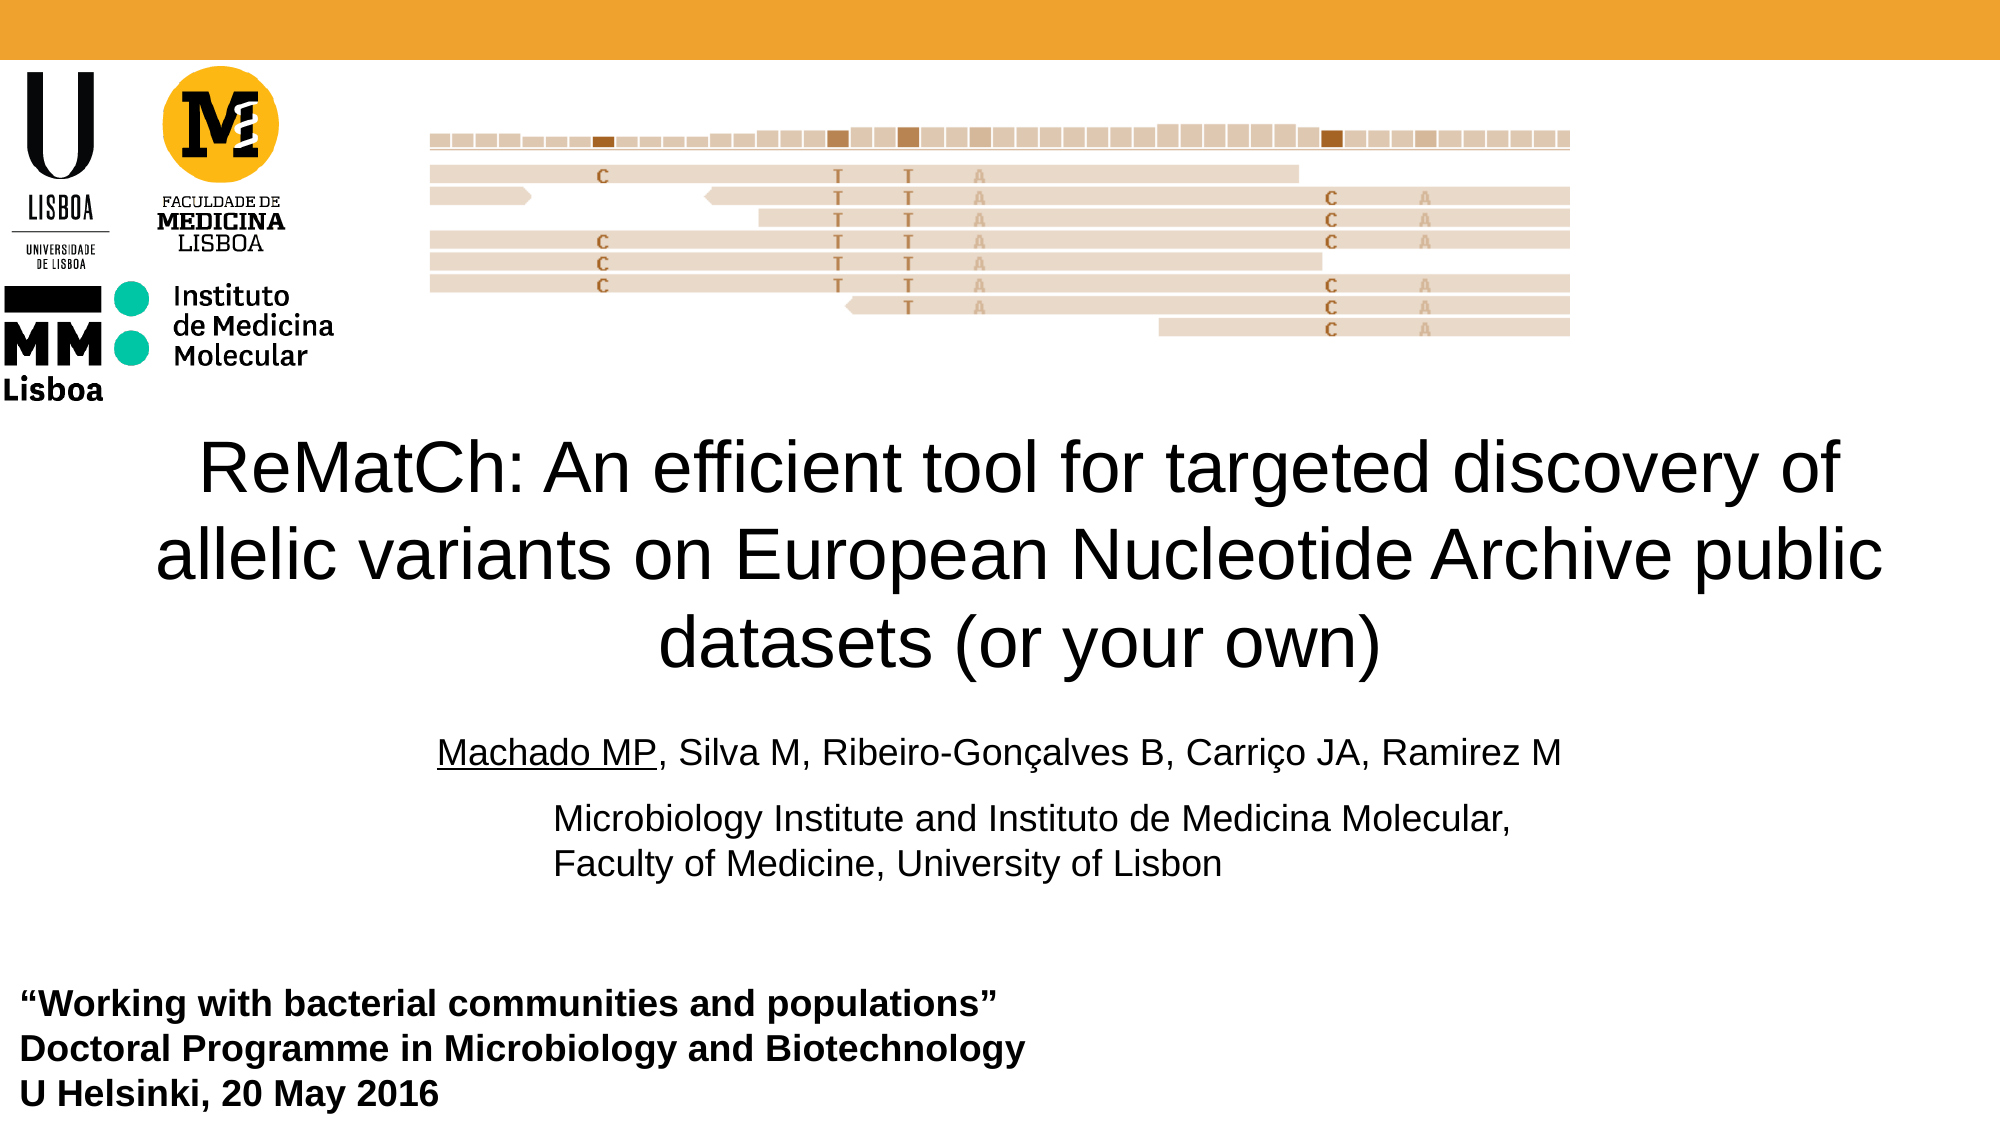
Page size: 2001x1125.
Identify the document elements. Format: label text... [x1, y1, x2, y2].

text_box Microbiology Institute and Instituto de Medicina Molecular, Faculty of Medicine, University of Lisbon [538, 741, 1539, 892]
text_box “Working with bacterial communities and populations” Doctoral Programme in Microbiology and Biotechnology U Helsinki, 20 May 2016 [4, 971, 1042, 1122]
text_box Machado MP, Silva M, Ribeiro-Gonçalves B, Carriço JA, Ramirez M [45, 720, 1955, 781]
picture [0, 26, 339, 408]
title ReMatCh: An efficient tool for targeted discovery of allelic variants on European Nucleotide Archive public datasets (or your own) [87, 267, 1955, 690]
picture [429, 114, 1571, 343]
